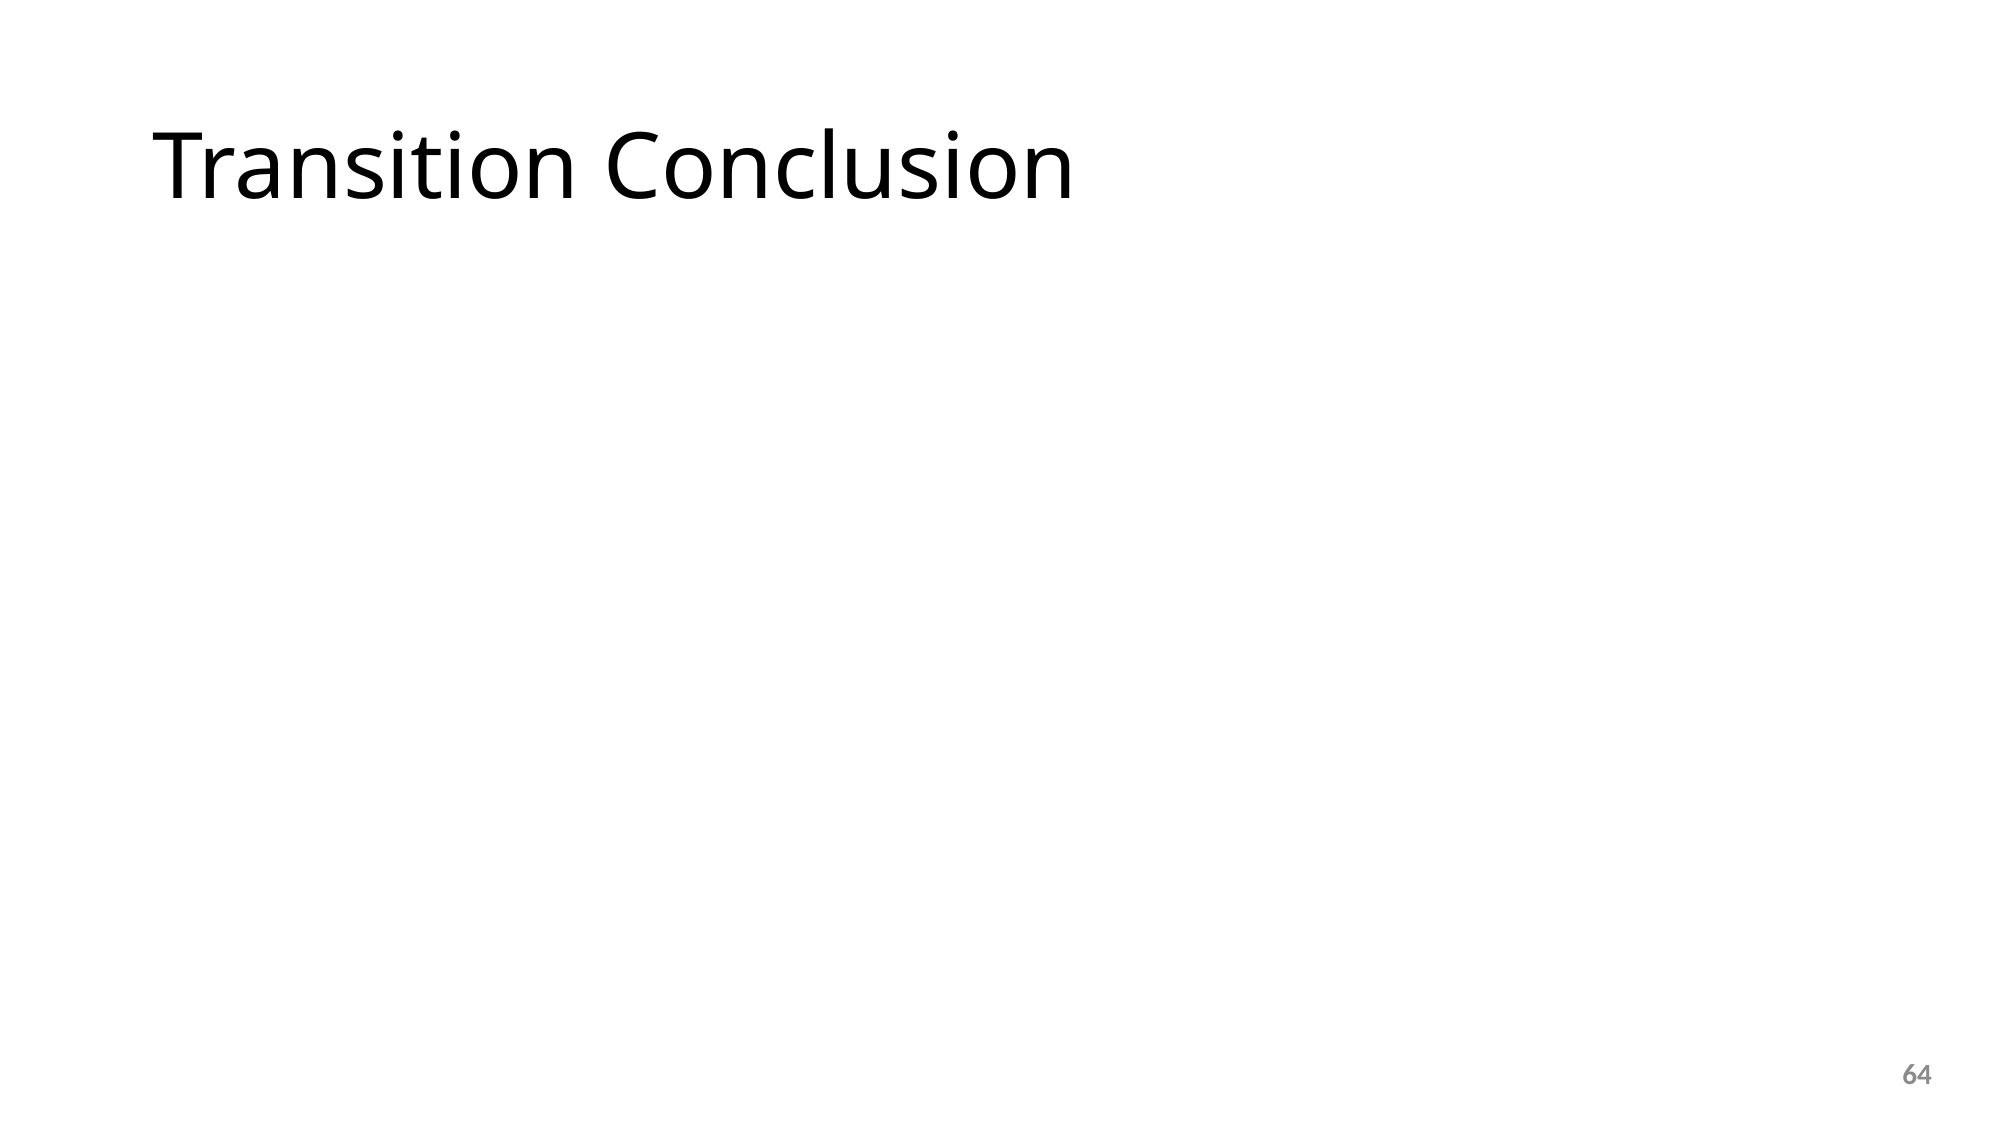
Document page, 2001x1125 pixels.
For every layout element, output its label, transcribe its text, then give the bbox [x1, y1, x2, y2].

title Transition Conclusion [137, 59, 1863, 278]
slide_number 64 [1496, 1042, 1947, 1103]
